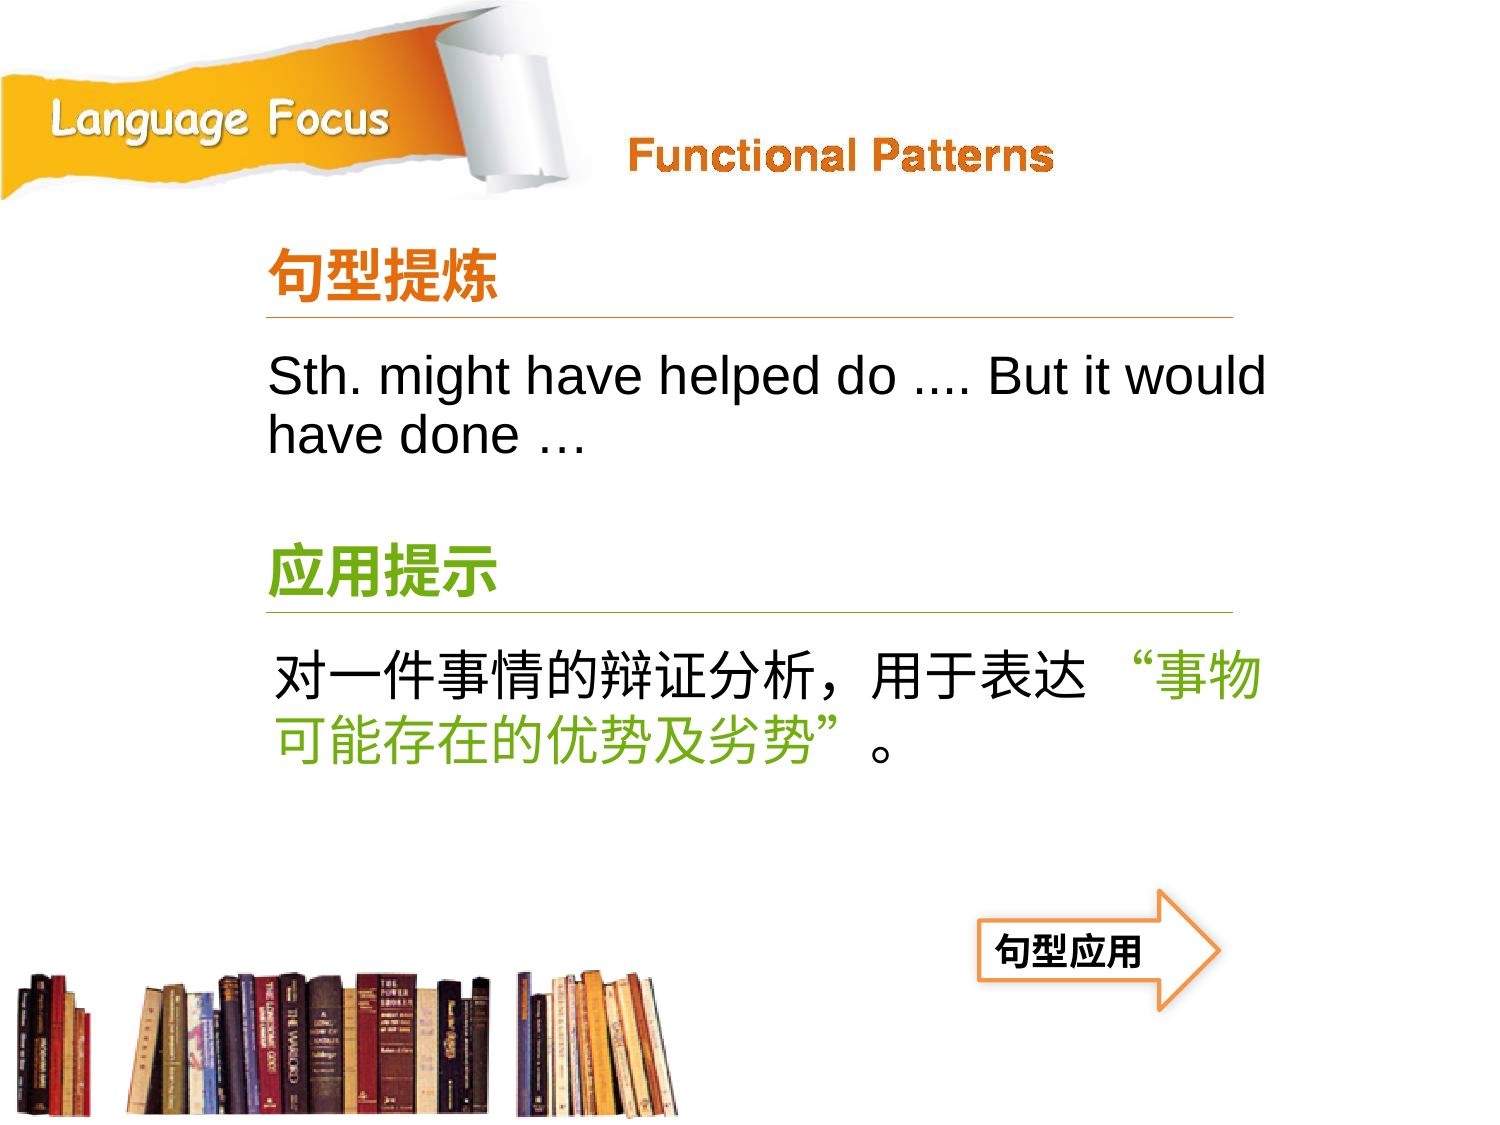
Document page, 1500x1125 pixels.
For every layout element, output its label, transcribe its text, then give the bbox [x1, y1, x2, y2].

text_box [252, 231, 1351, 473]
text_box 应用提示 [252, 526, 560, 612]
picture [0, 963, 692, 1122]
text_box 句型应用 [977, 888, 1222, 1013]
text_box 对一件事情的辩证分析，用于表达 “事物可能存在的优势及劣势”。 [259, 634, 1325, 779]
picture [0, 0, 1173, 202]
